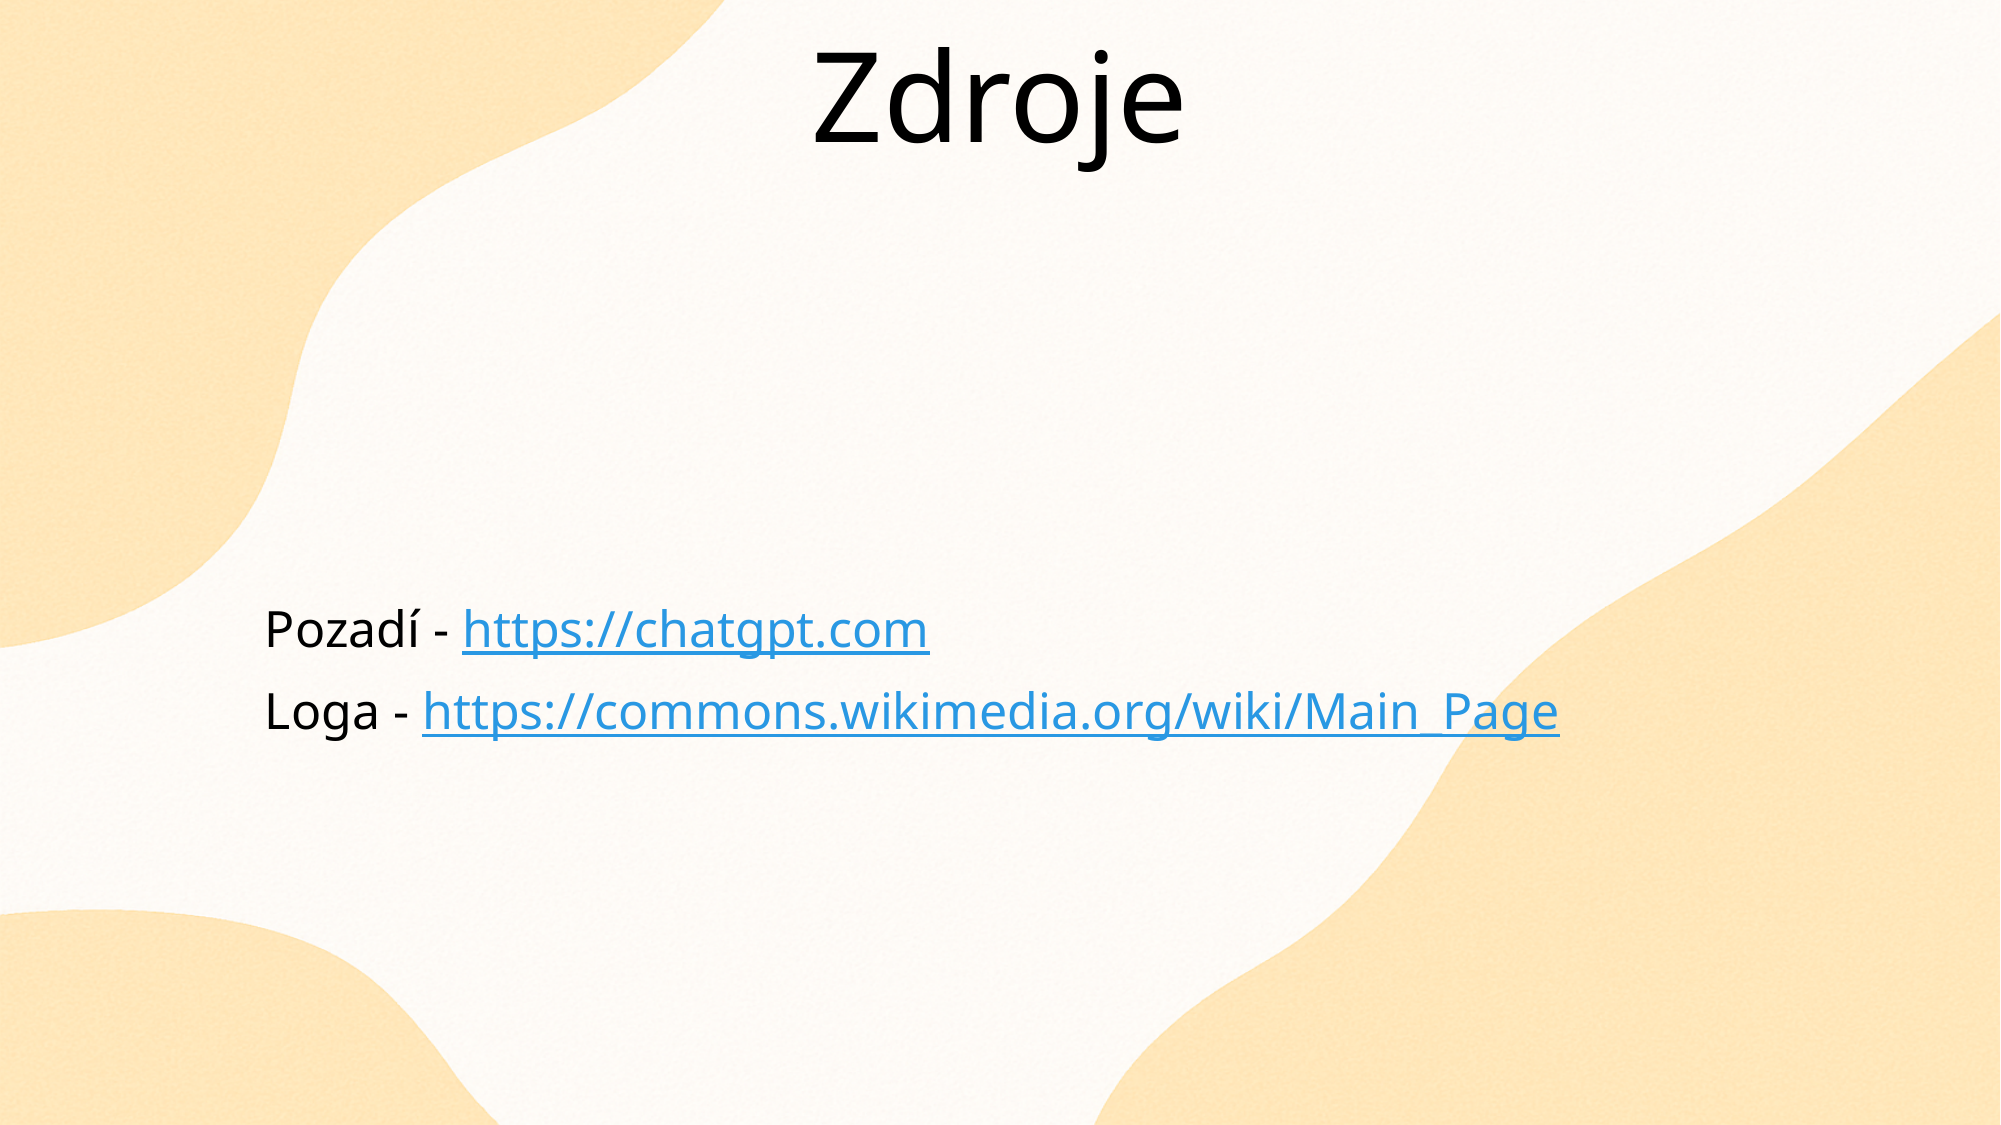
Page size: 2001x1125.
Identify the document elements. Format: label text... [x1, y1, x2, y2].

picture [0, 0, 2001, 1125]
subtitle Pozadí - https://chatgpt.com Loga - https://commons.wikimedia.org/wiki/Main_Page [249, 590, 1750, 863]
title Zdroje [249, 23, 1750, 177]
